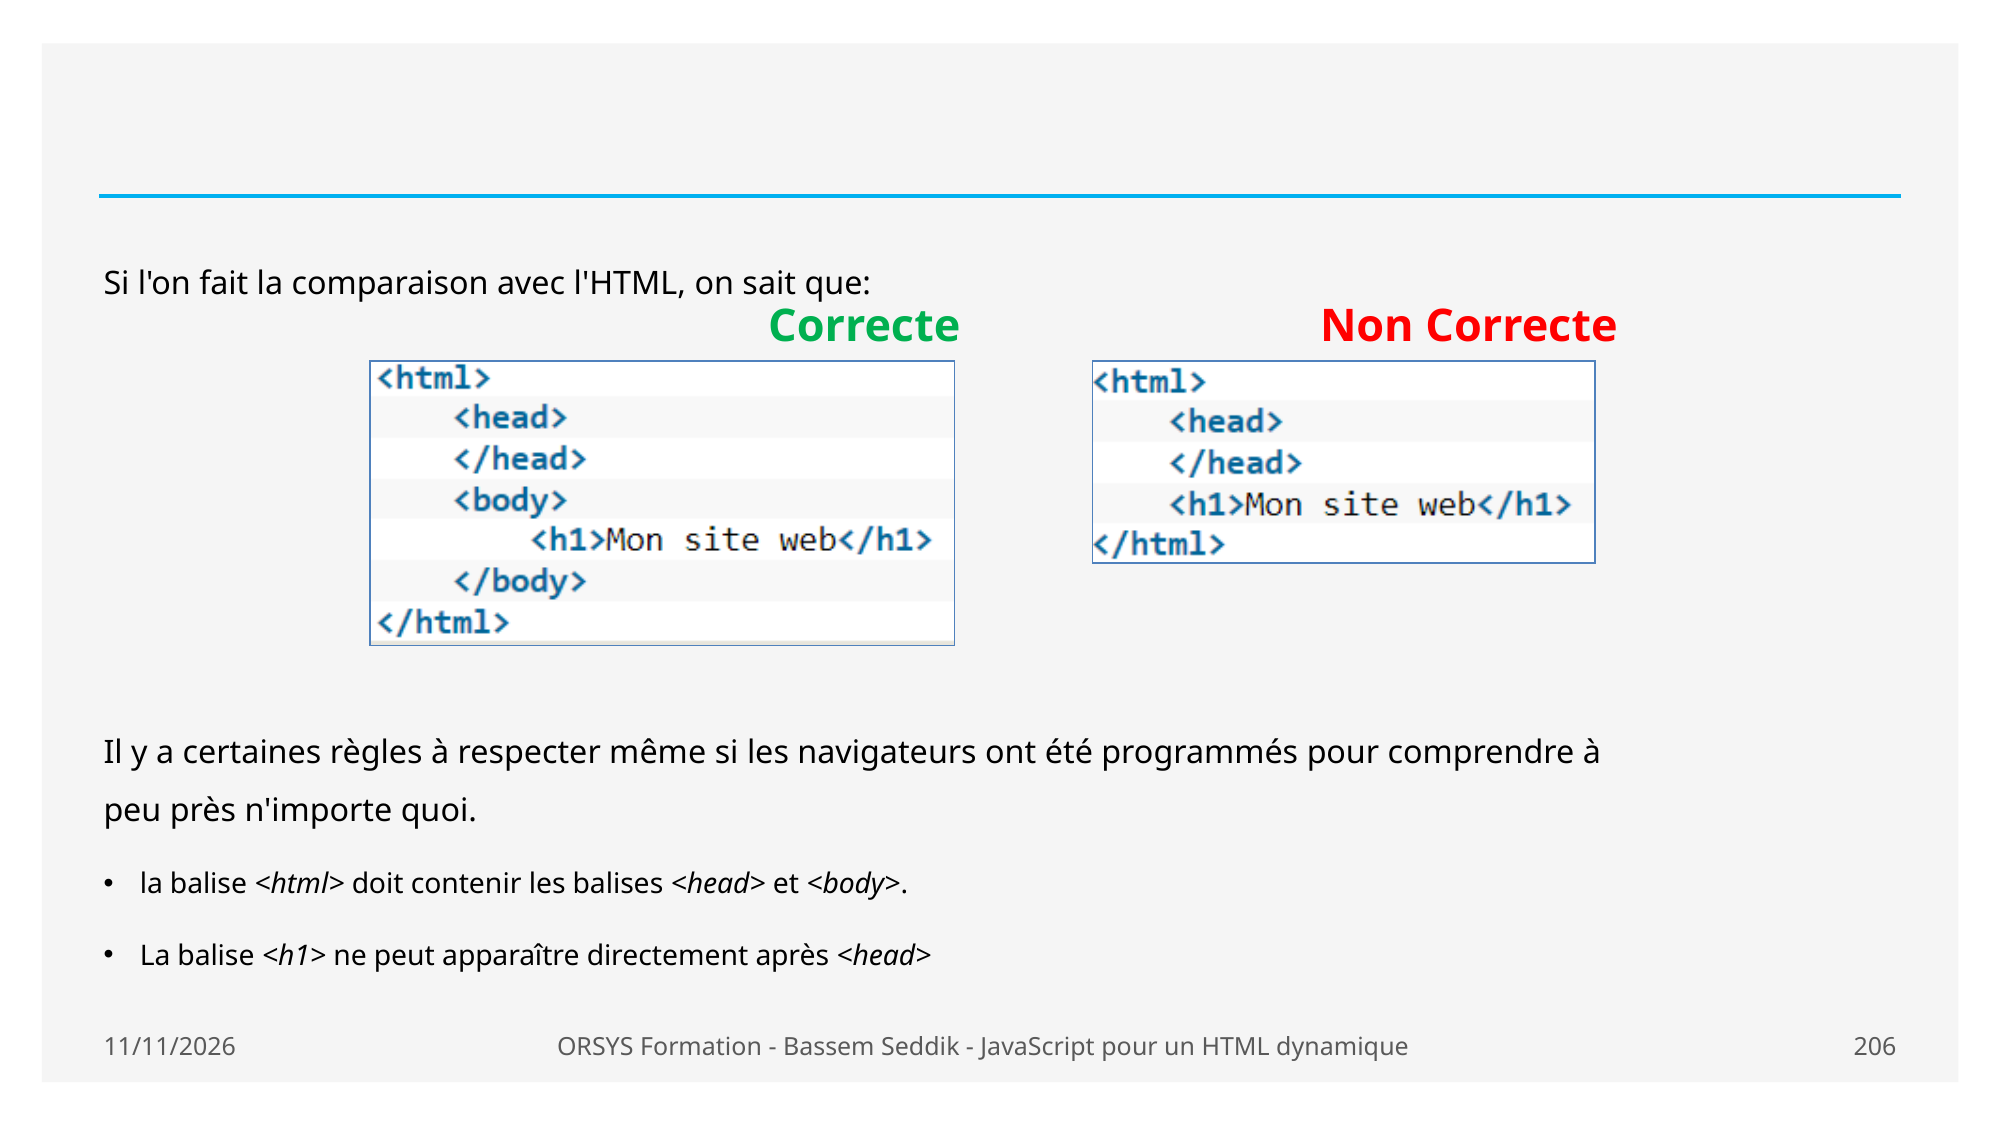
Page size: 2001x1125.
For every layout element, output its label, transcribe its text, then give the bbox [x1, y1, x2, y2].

text_box Non Correcte [1305, 289, 1633, 358]
picture [1093, 361, 1595, 563]
list Si l'on fait la comparaison avec l'HTML, on sait que: Il y a certaines règles à respecter même si les navigateurs ont été programmés pour comprendre à peu près n'importe quoi. la balise <html> doit contenir les balises <head> et <body>. La balise <h1> ne peut apparaître directement après <head> [88, 235, 1627, 982]
slide_number 206 [1626, 1017, 1912, 1078]
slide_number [88, 1017, 341, 1078]
footer ORSYS Formation - Bassem Seddik - JavaScript pour un HTML dynamique [341, 1017, 1626, 1078]
text_box Correcte [753, 289, 976, 358]
picture [370, 361, 954, 645]
